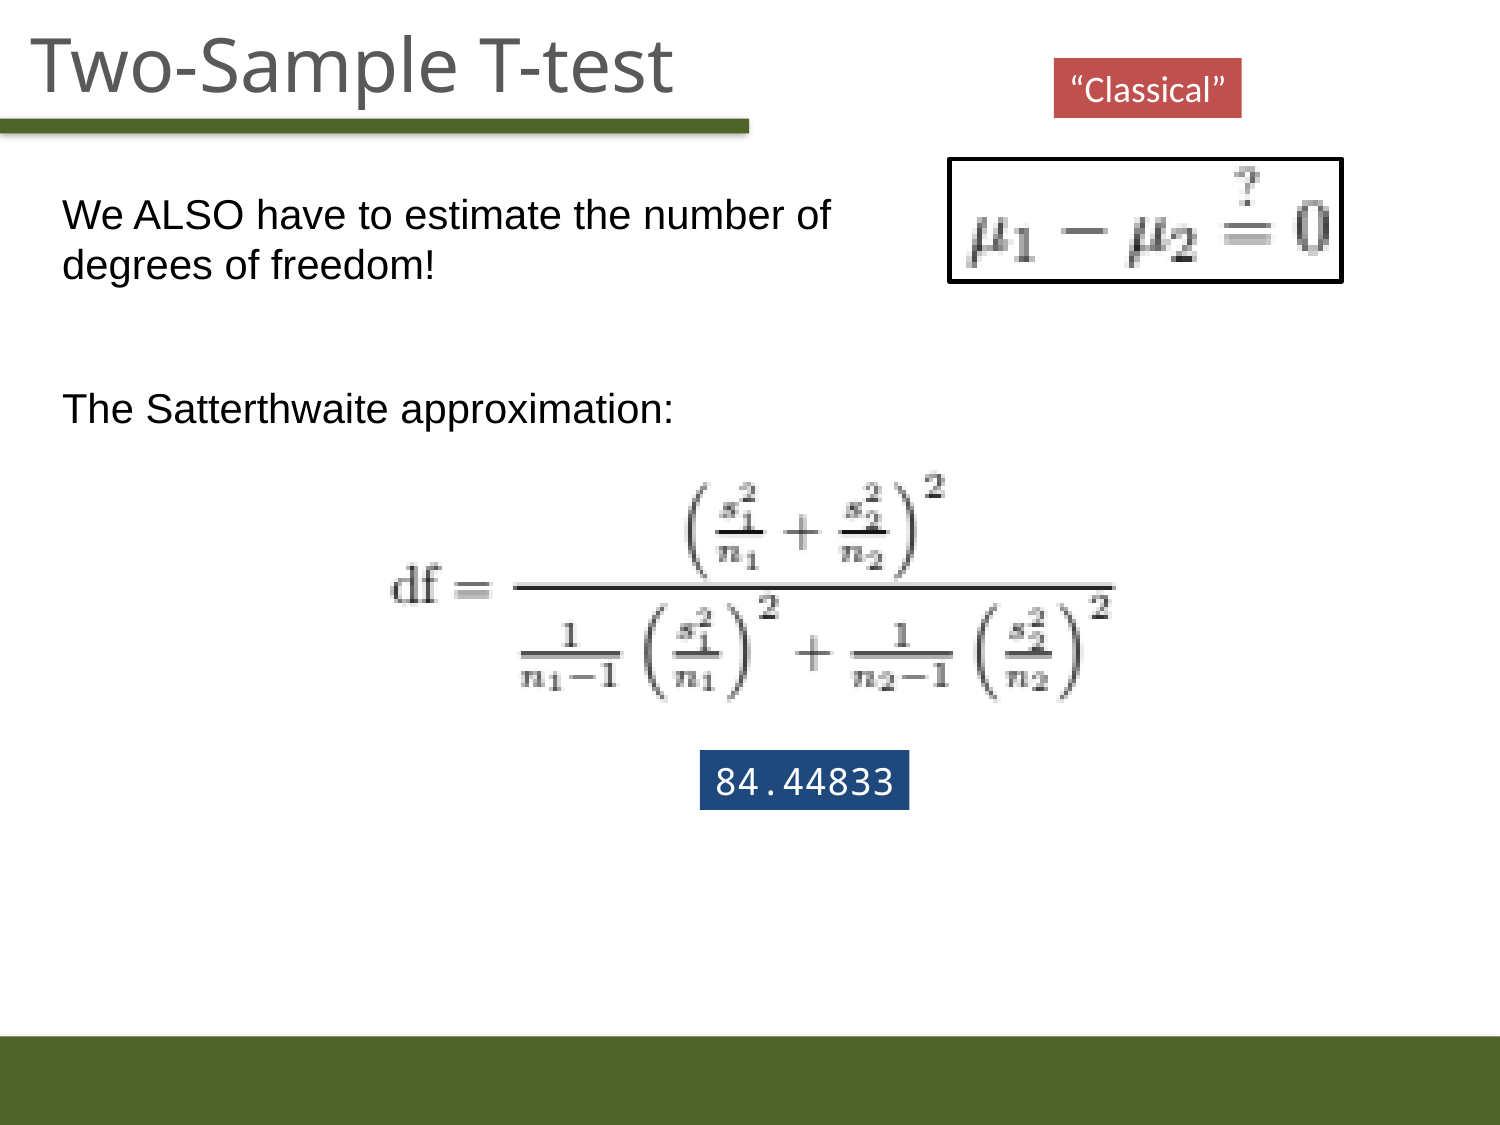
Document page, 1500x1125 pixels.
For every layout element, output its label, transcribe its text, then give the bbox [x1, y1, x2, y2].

text_box “Classical” [1053, 58, 1242, 118]
text_box The Satterthwaite approximation: [47, 374, 853, 440]
picture [951, 160, 1340, 280]
title Two-Sample T-test [15, 0, 1485, 126]
text_box 84.44833 [699, 750, 910, 810]
text_box [0, 118, 750, 134]
picture [378, 470, 1120, 716]
text_box [0, 1036, 1500, 1125]
text_box We ALSO have to estimate the number of degrees of freedom! [47, 180, 853, 296]
